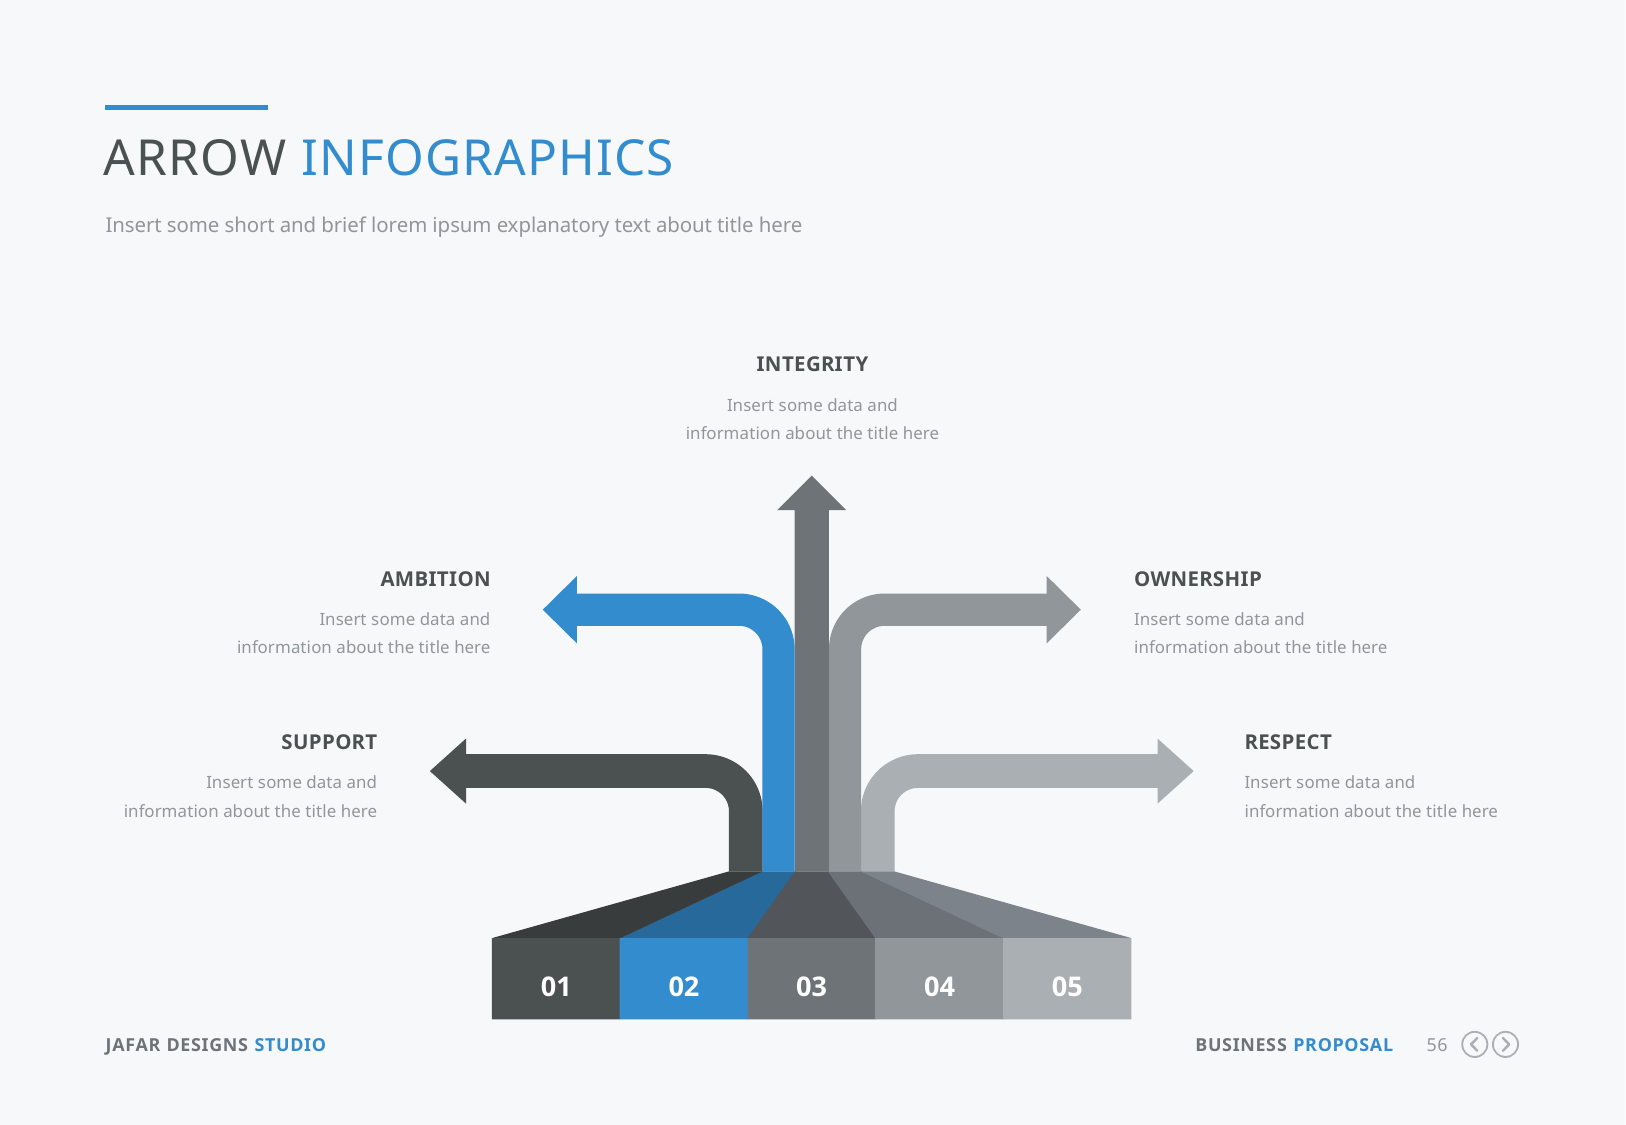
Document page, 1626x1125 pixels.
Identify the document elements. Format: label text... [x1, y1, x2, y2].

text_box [1244, 729, 1500, 822]
text_box [863, 736, 1196, 871]
text_box [830, 573, 1083, 871]
text_box [860, 871, 1131, 938]
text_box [235, 565, 491, 659]
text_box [875, 938, 1003, 1020]
list Arrow infographics [103, 125, 1518, 188]
text_box [827, 871, 1000, 938]
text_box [747, 938, 875, 1020]
text_box [541, 573, 796, 871]
text_box [428, 736, 761, 871]
list Insert some short and brief lorem ipsum explanatory text about title here [105, 209, 1519, 241]
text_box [1003, 938, 1132, 1020]
text_box [747, 871, 874, 938]
text_box [492, 871, 763, 938]
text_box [1134, 565, 1390, 659]
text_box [619, 938, 747, 1020]
text_box [774, 474, 849, 871]
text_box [491, 938, 619, 1020]
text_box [121, 729, 378, 822]
text_box [623, 871, 794, 938]
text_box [684, 351, 941, 444]
